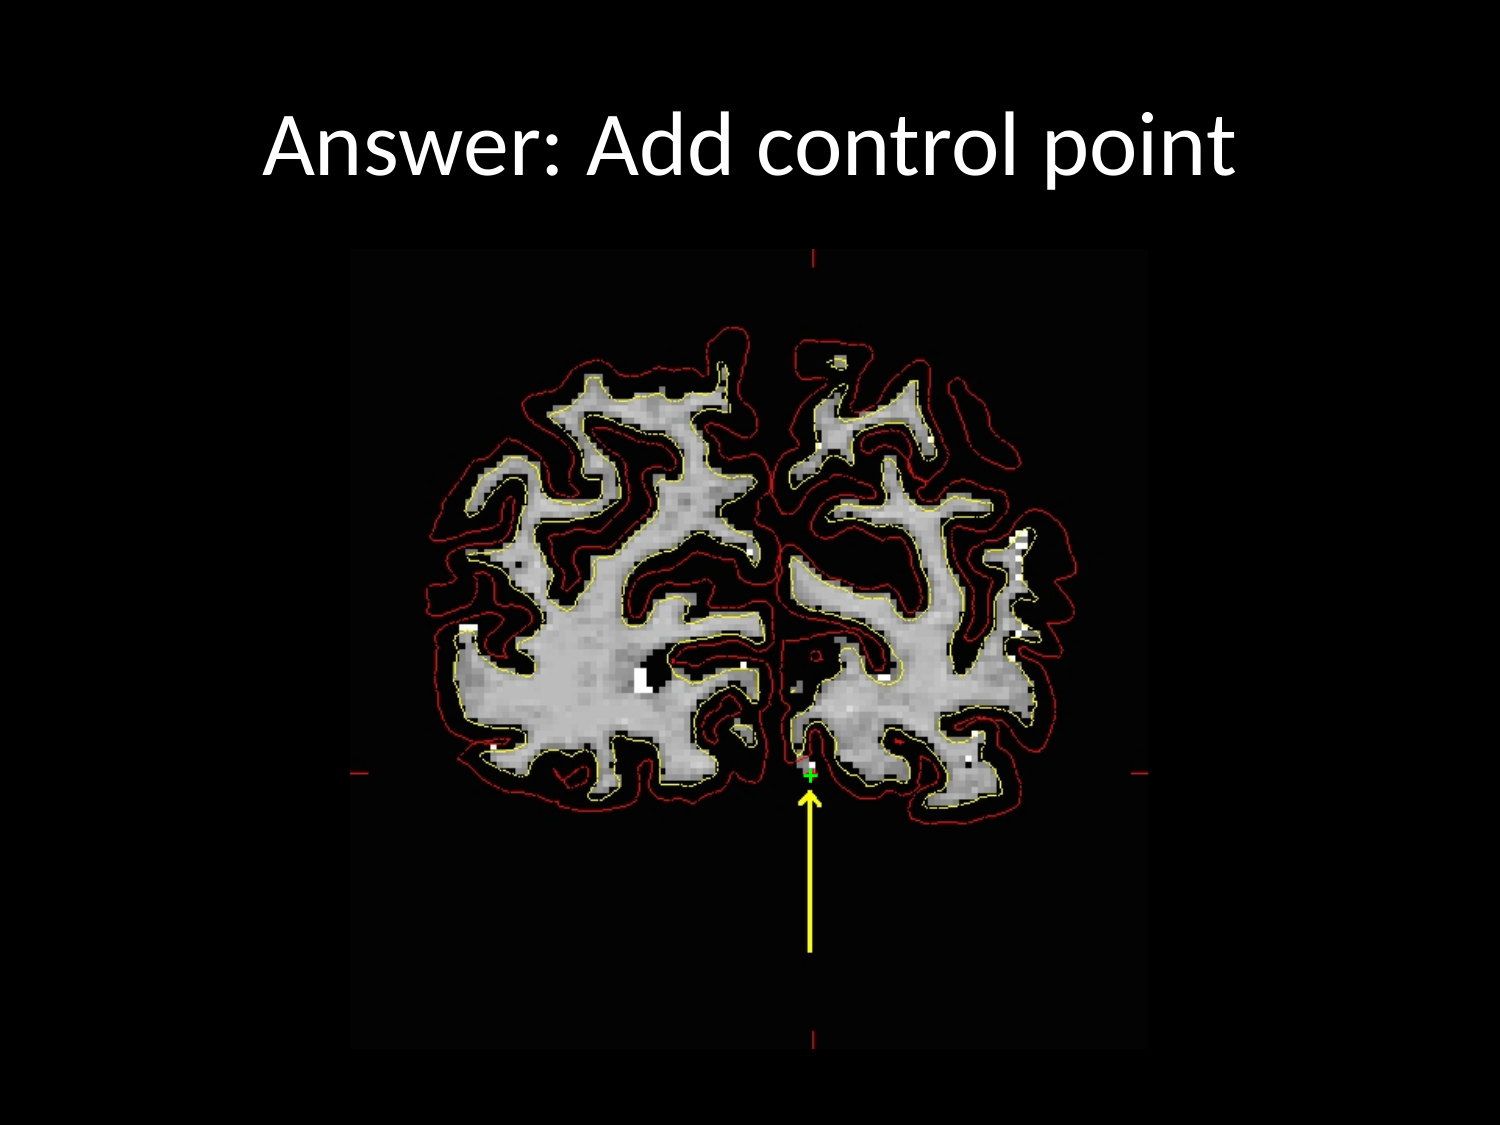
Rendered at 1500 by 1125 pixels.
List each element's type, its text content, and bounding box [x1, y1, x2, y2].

title Answer: Add control point [75, 45, 1425, 233]
picture [349, 249, 1149, 1049]
